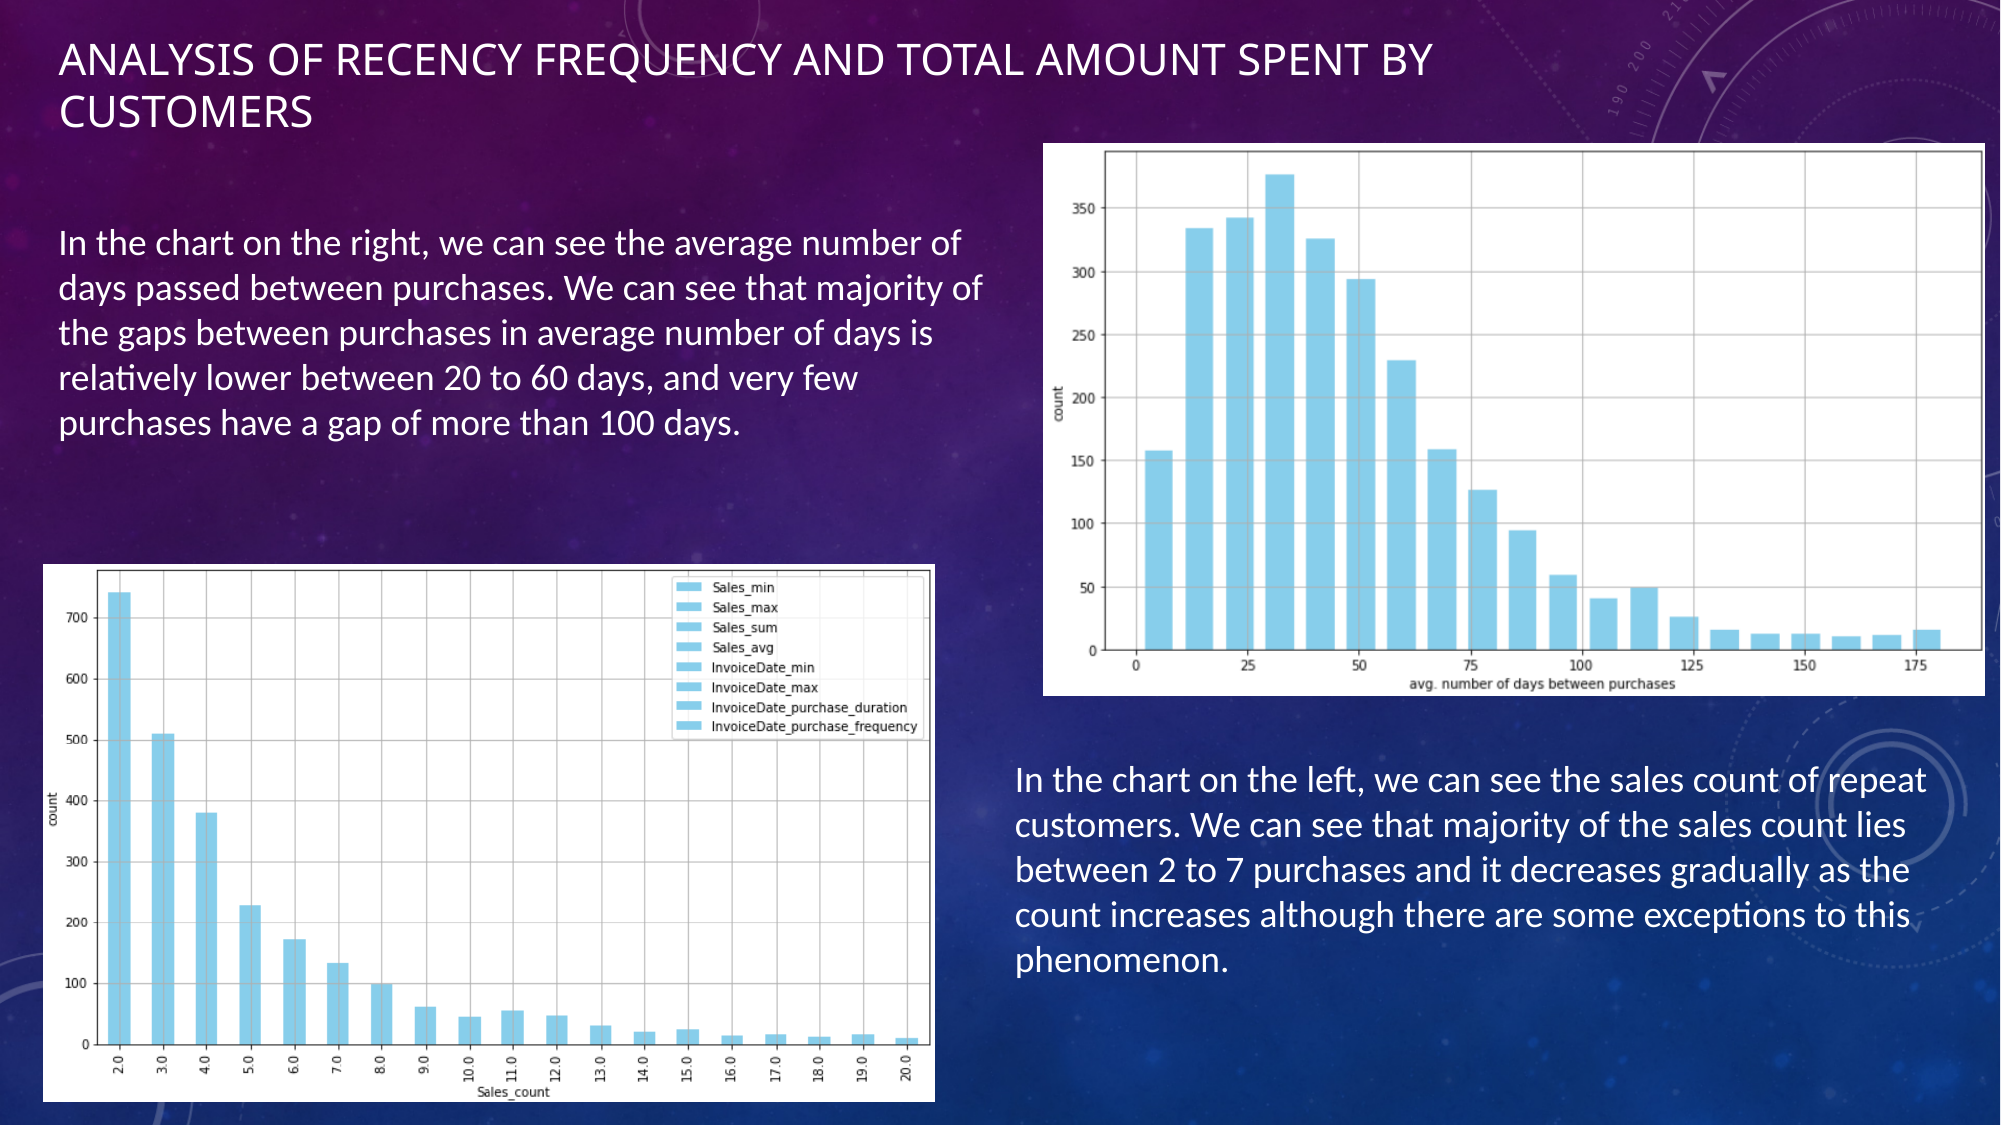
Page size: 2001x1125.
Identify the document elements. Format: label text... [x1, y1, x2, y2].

text_box In the chart on the right, we can see the average number of days passed between purchases. We can see that majority of the gaps between purchases in average number of days is relatively lower between 20 to 60 days, and very few purchases have a gap of more than 100 days. [43, 210, 1015, 540]
picture [0, 0, 2001, 1125]
title ANALYSIS OF Recency frequency AND TOTAL AMOUNT SPENT BY CUSTOMERS [43, 23, 1706, 144]
text_box In the chart on the left, we can see the sales count of repeat customers. We can see that majority of the sales count lies between 2 to 7 purchases and it decreases gradually as the count increases although there are some exceptions to this phenomenon. [999, 747, 1972, 1078]
